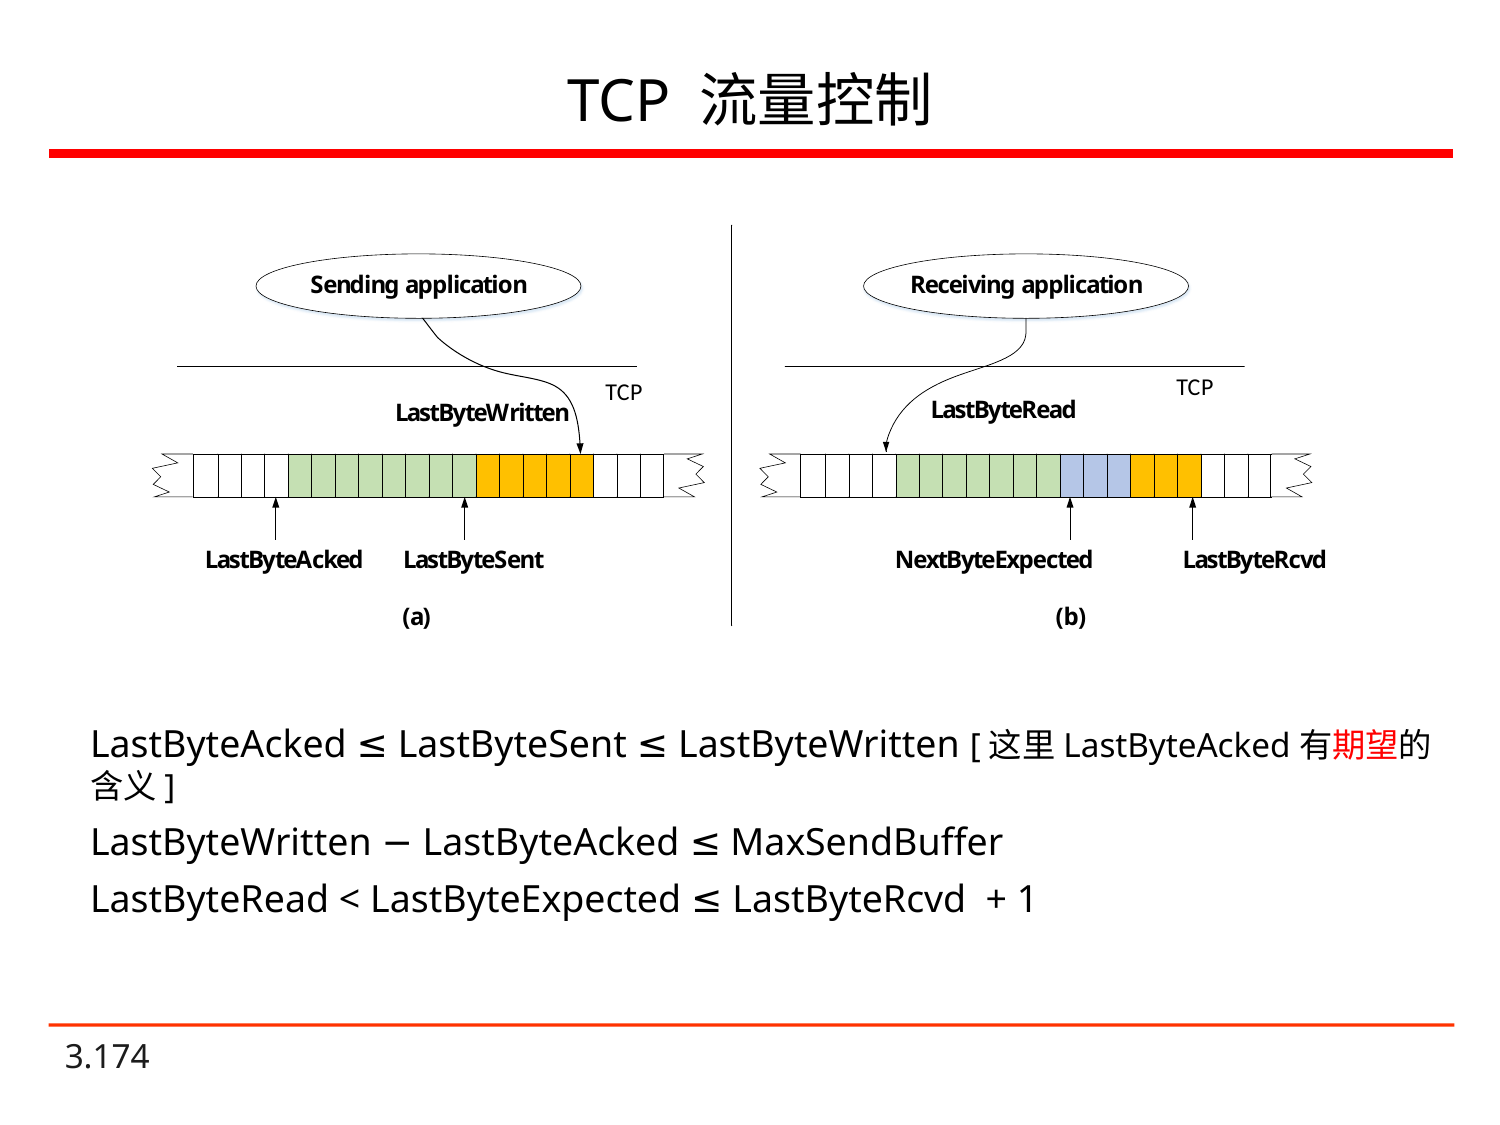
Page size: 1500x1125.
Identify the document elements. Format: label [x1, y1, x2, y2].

picture [150, 223, 1350, 645]
list [74, 712, 1463, 1008]
title [74, 39, 1426, 156]
